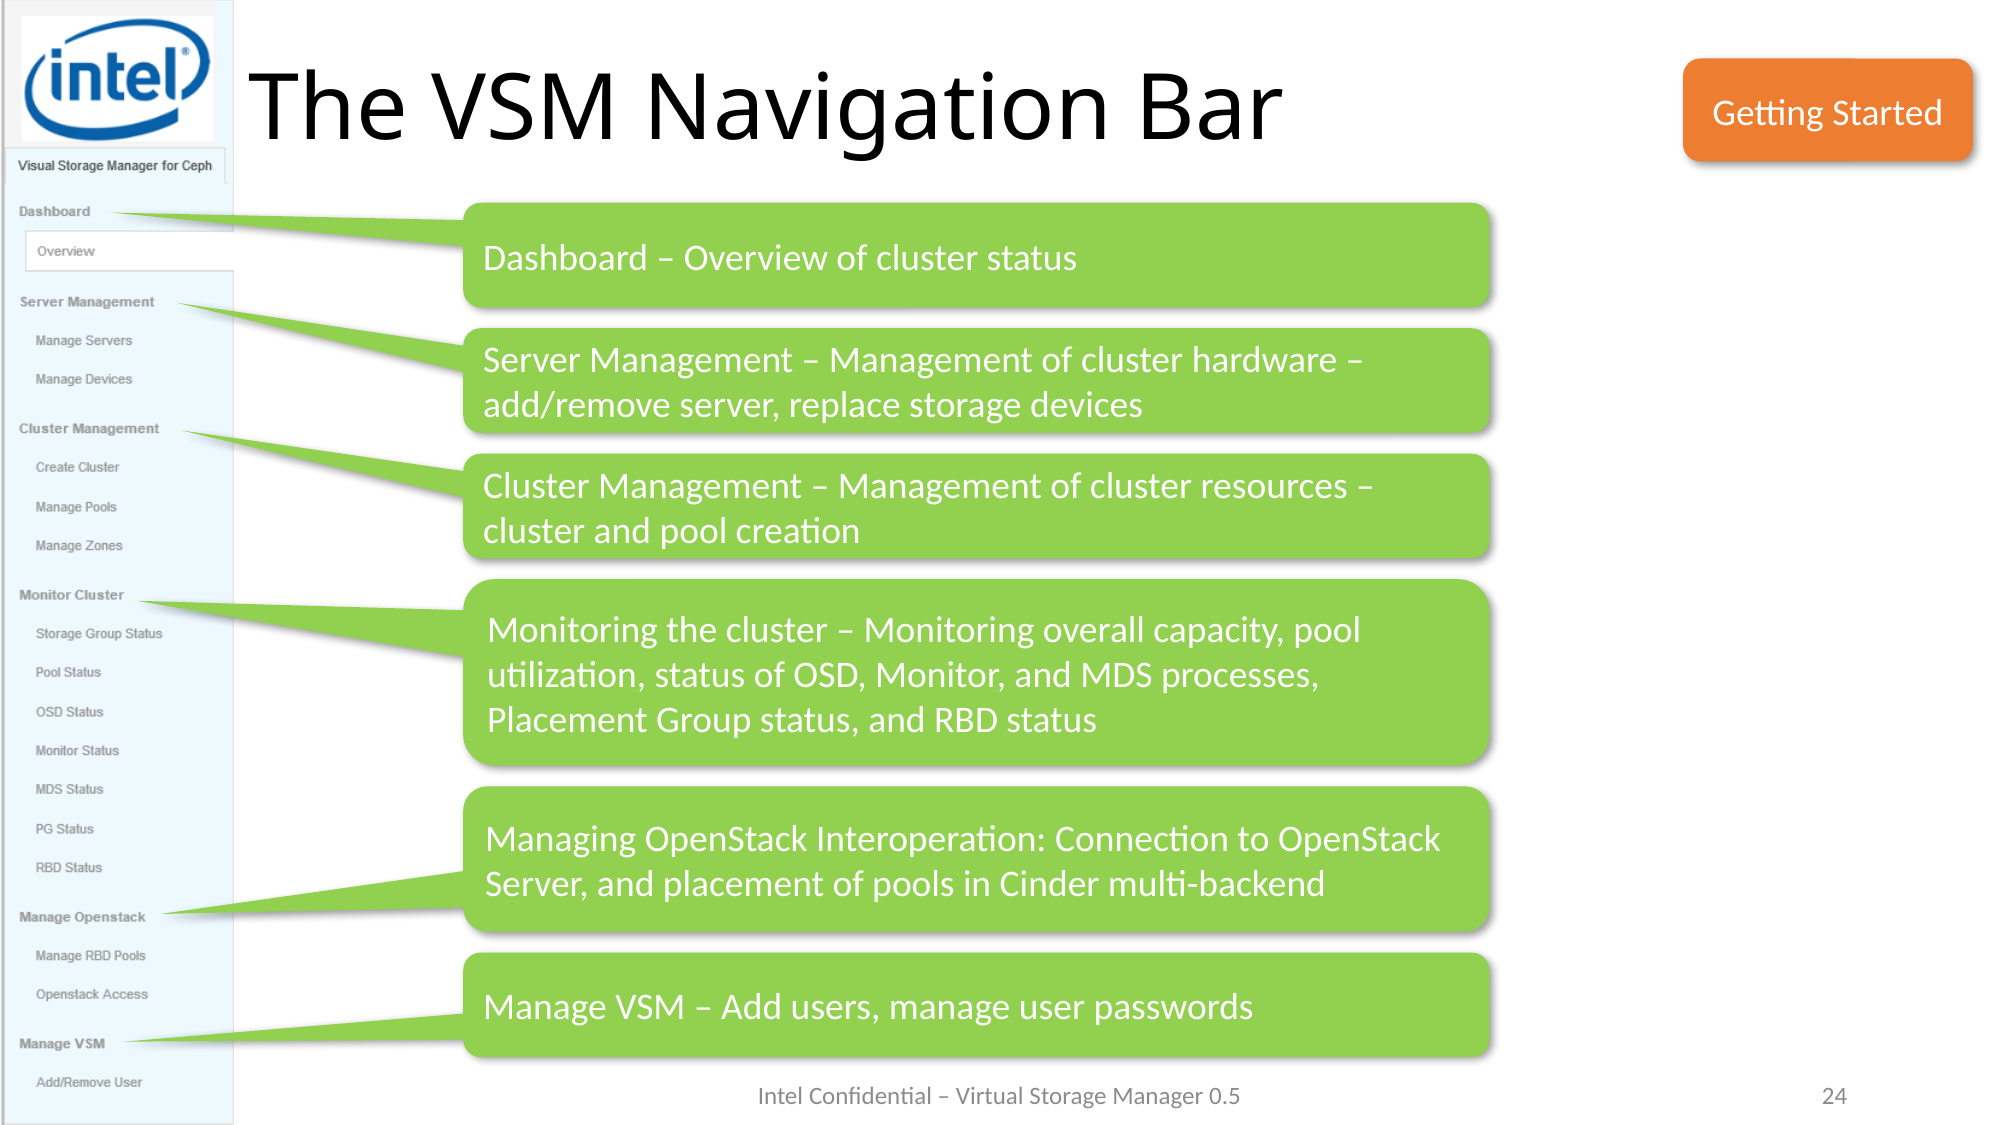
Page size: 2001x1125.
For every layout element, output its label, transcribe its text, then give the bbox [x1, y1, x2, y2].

text_box Cluster Management – Management of cluster resources – cluster and pool creation [234, 436, 1491, 560]
text_box Managing OpenStack Interoperation: Connection to OpenStack Server, and placement of pools in Cinder multi-backend [234, 785, 1491, 933]
picture [0, 0, 234, 1125]
text_box Server Management – Management of cluster hardware – add/remove server, replace storage devices [234, 310, 1491, 434]
text_box Dashboard – Overview of cluster status [234, 201, 1491, 309]
text_box Getting Started [1681, 57, 1974, 163]
text_box Manage VSM – Add users, manage user passwords [234, 951, 1491, 1059]
footer Intel Confidential – Virtual Storage Manager 0.5 [662, 1067, 1338, 1125]
title The VSM Navigation Bar [234, 1, 1828, 219]
text_box Monitoring the cluster – Monitoring overall capacity, pool utilization, status of OSD, Monitor, and MDS processes, Placement Group status, and RBD status [234, 578, 1491, 767]
slide_number 24 [1412, 1065, 1863, 1125]
